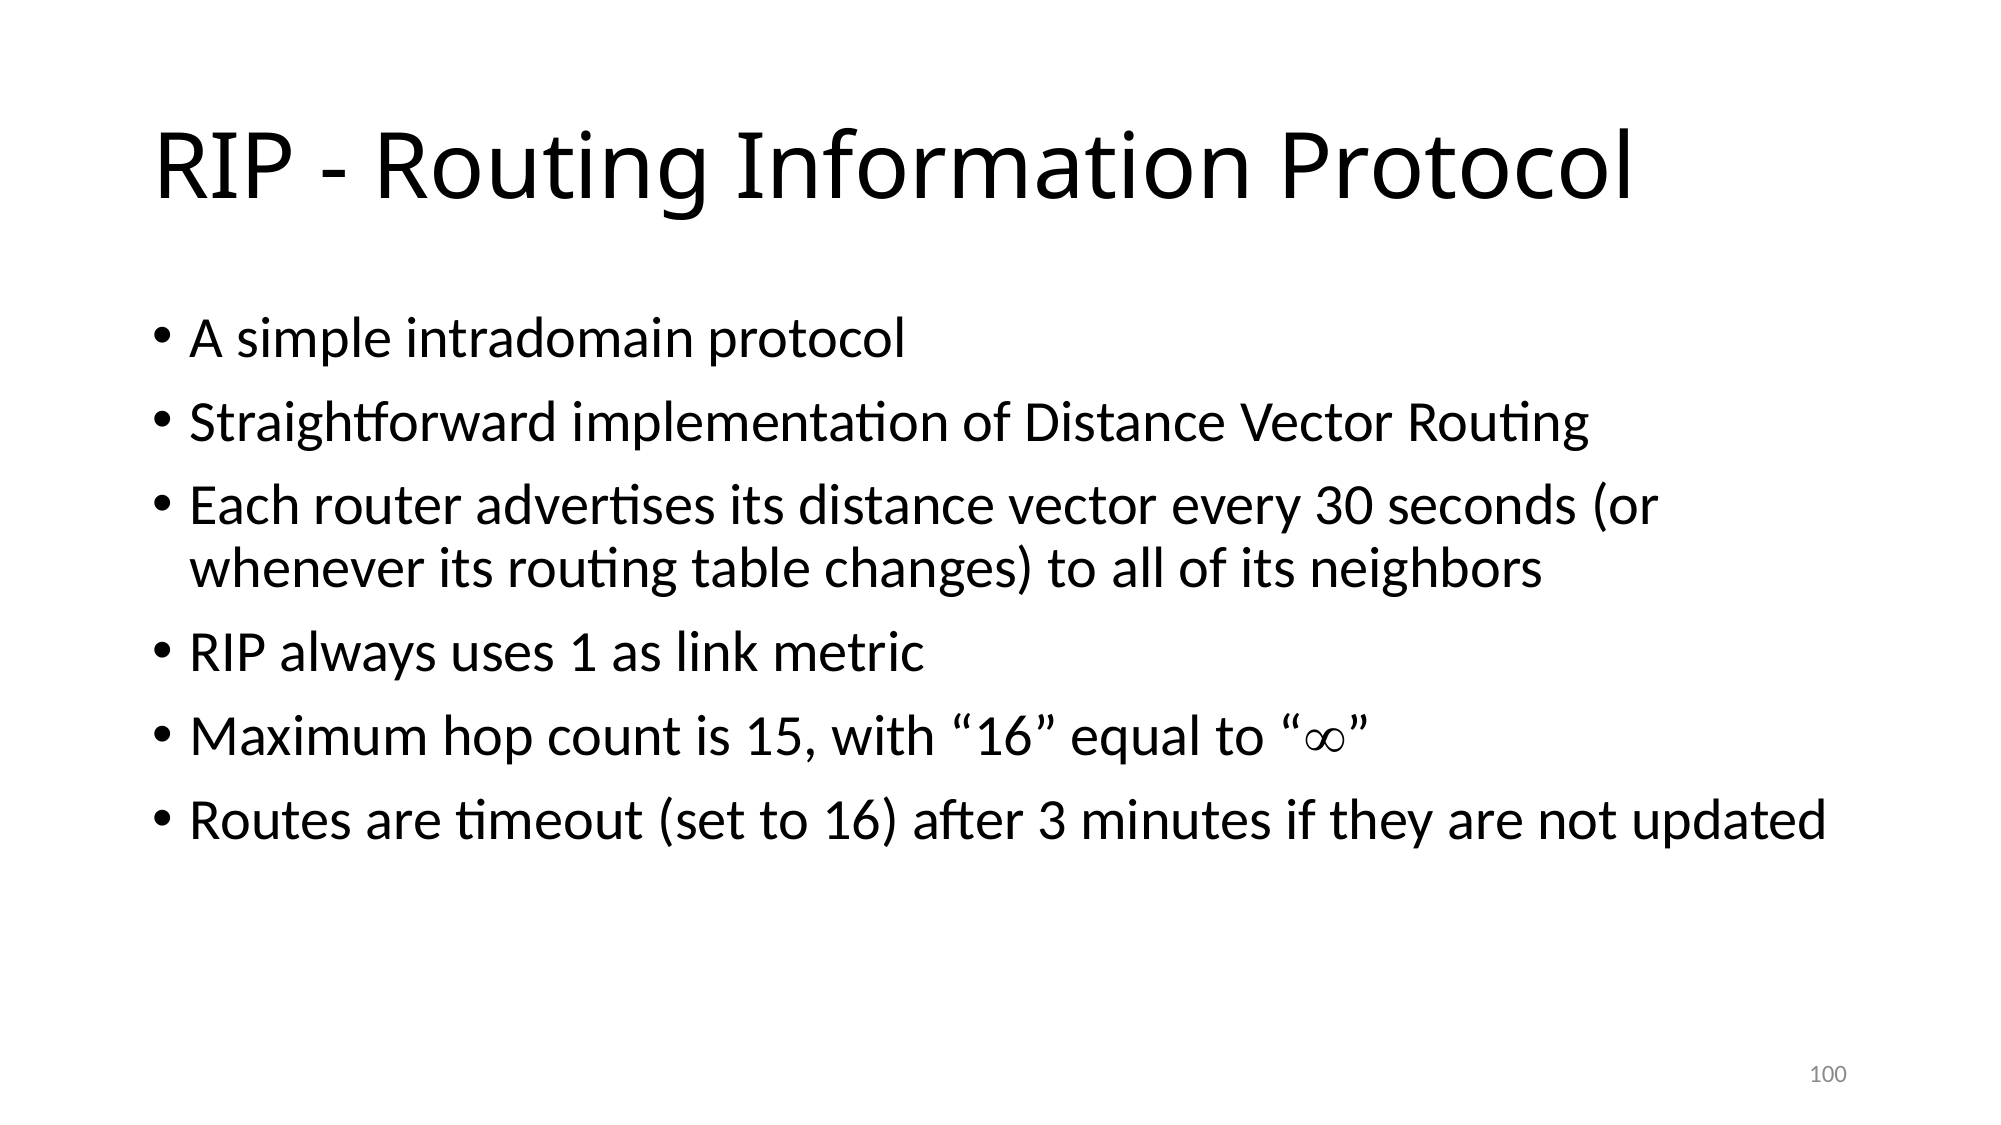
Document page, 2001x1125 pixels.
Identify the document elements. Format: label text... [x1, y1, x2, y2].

list A simple intradomain protocol Straightforward implementation of Distance Vector Routing Each router advertises its distance vector every 30 seconds (or whenever its routing table changes) to all of its neighbors RIP always uses 1 as link metric Maximum hop count is 15, with “16” equal to “” Routes are timeout (set to 16) after 3 minutes if they are not updated [137, 299, 1863, 1014]
slide_number 100 [1412, 1042, 1863, 1103]
title RIP - Routing Information Protocol [137, 59, 1863, 278]
